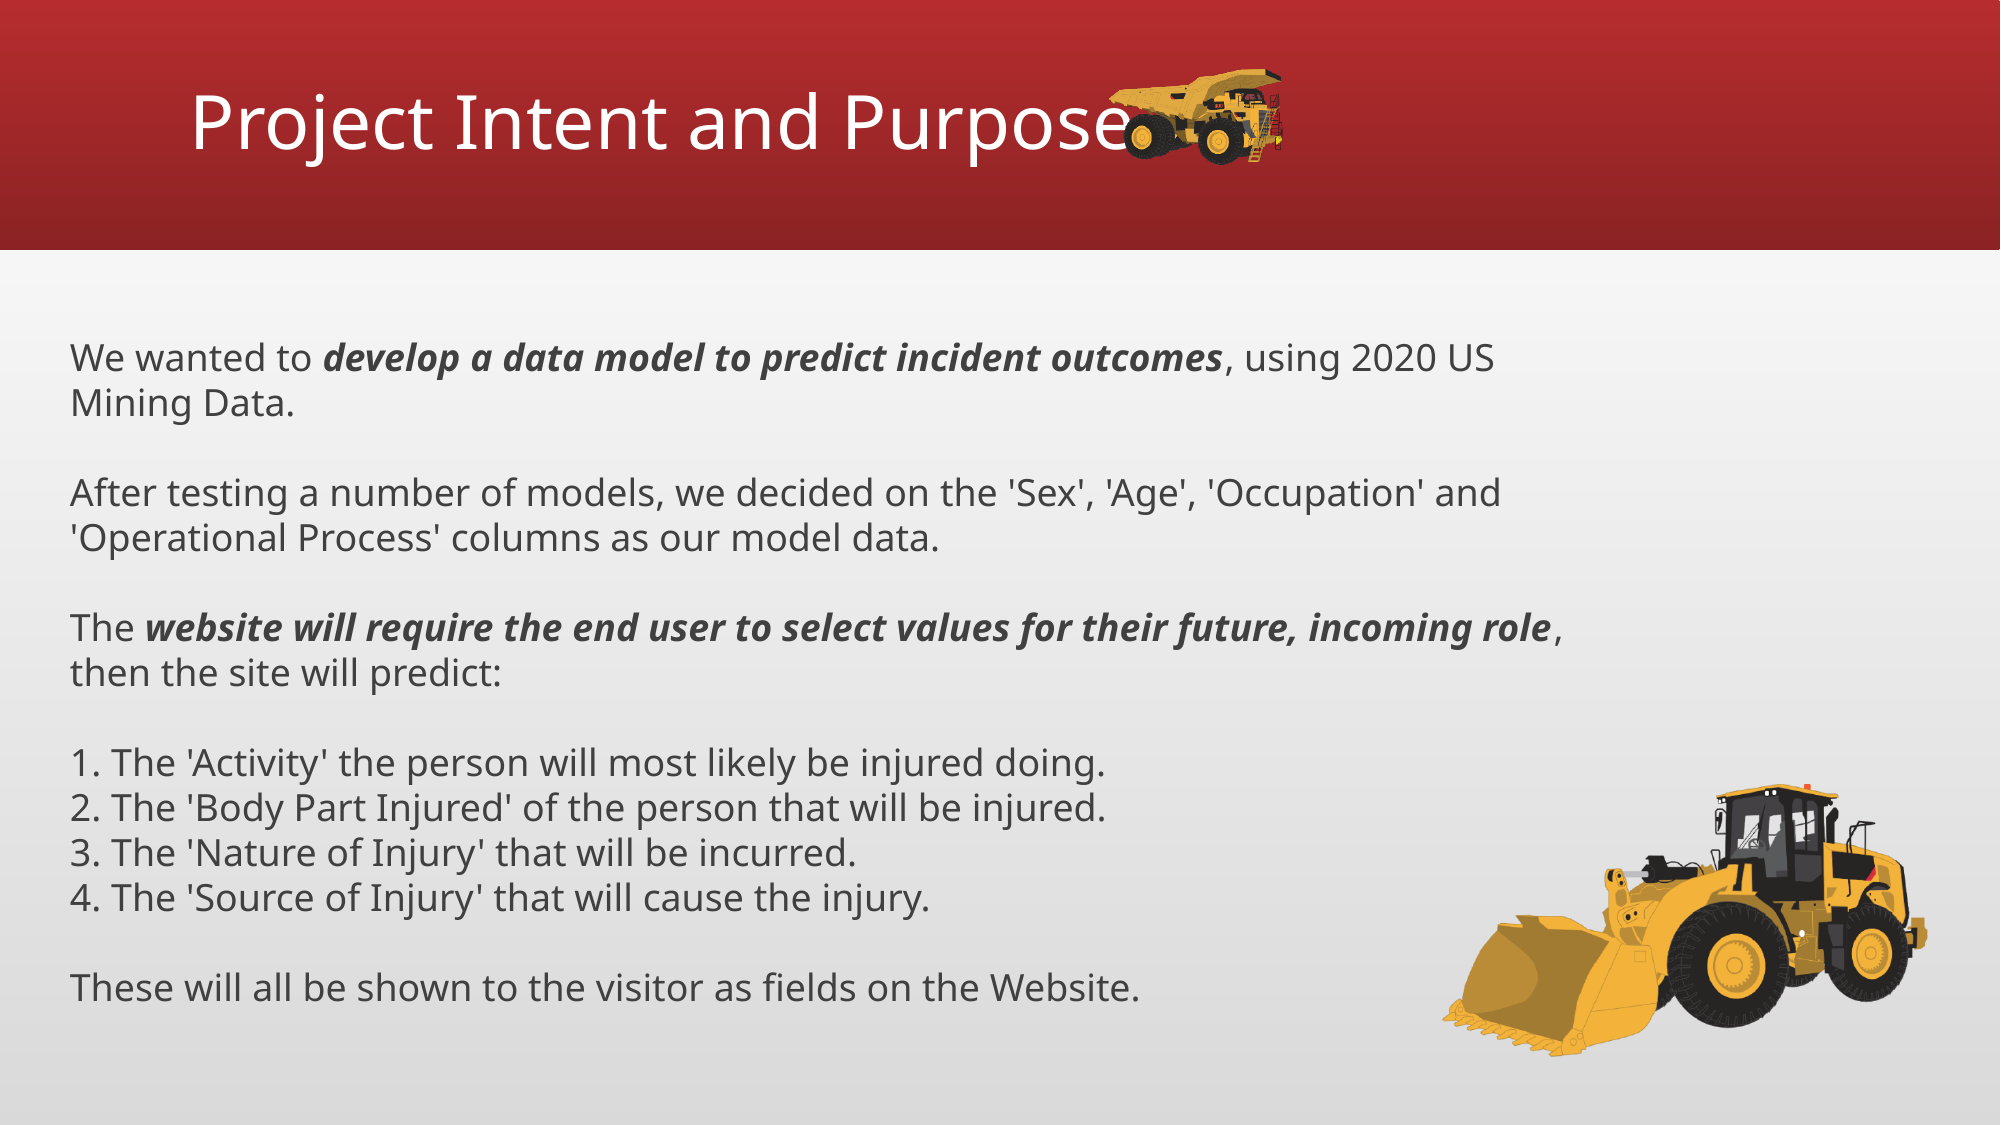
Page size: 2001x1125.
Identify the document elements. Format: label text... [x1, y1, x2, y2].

title Project Intent and Purpose [174, 16, 1825, 234]
text_box [43, 326, 233, 1035]
list We wanted to develop a data model to predict incident outcomes, using 2020 US Mining Data. After testing a number of models, we decided on the 'Sex', 'Age', 'Occupation' and 'Operational Process' columns as our model data. The website will require the end user to select values for their future, incoming role, then the site will predict: 1. The 'Activity' the person will most likely be injured doing. 2. The 'Body Part Injured' of the person that will be injured. 3. The 'Nature of Injury' that will be incurred. 4. The 'Source of Injury' that will cause the injury. These will all be shown to the visitor as fields on the Website. [233, 326, 1638, 1035]
picture [1436, 739, 1955, 1085]
picture [1106, 54, 1289, 177]
